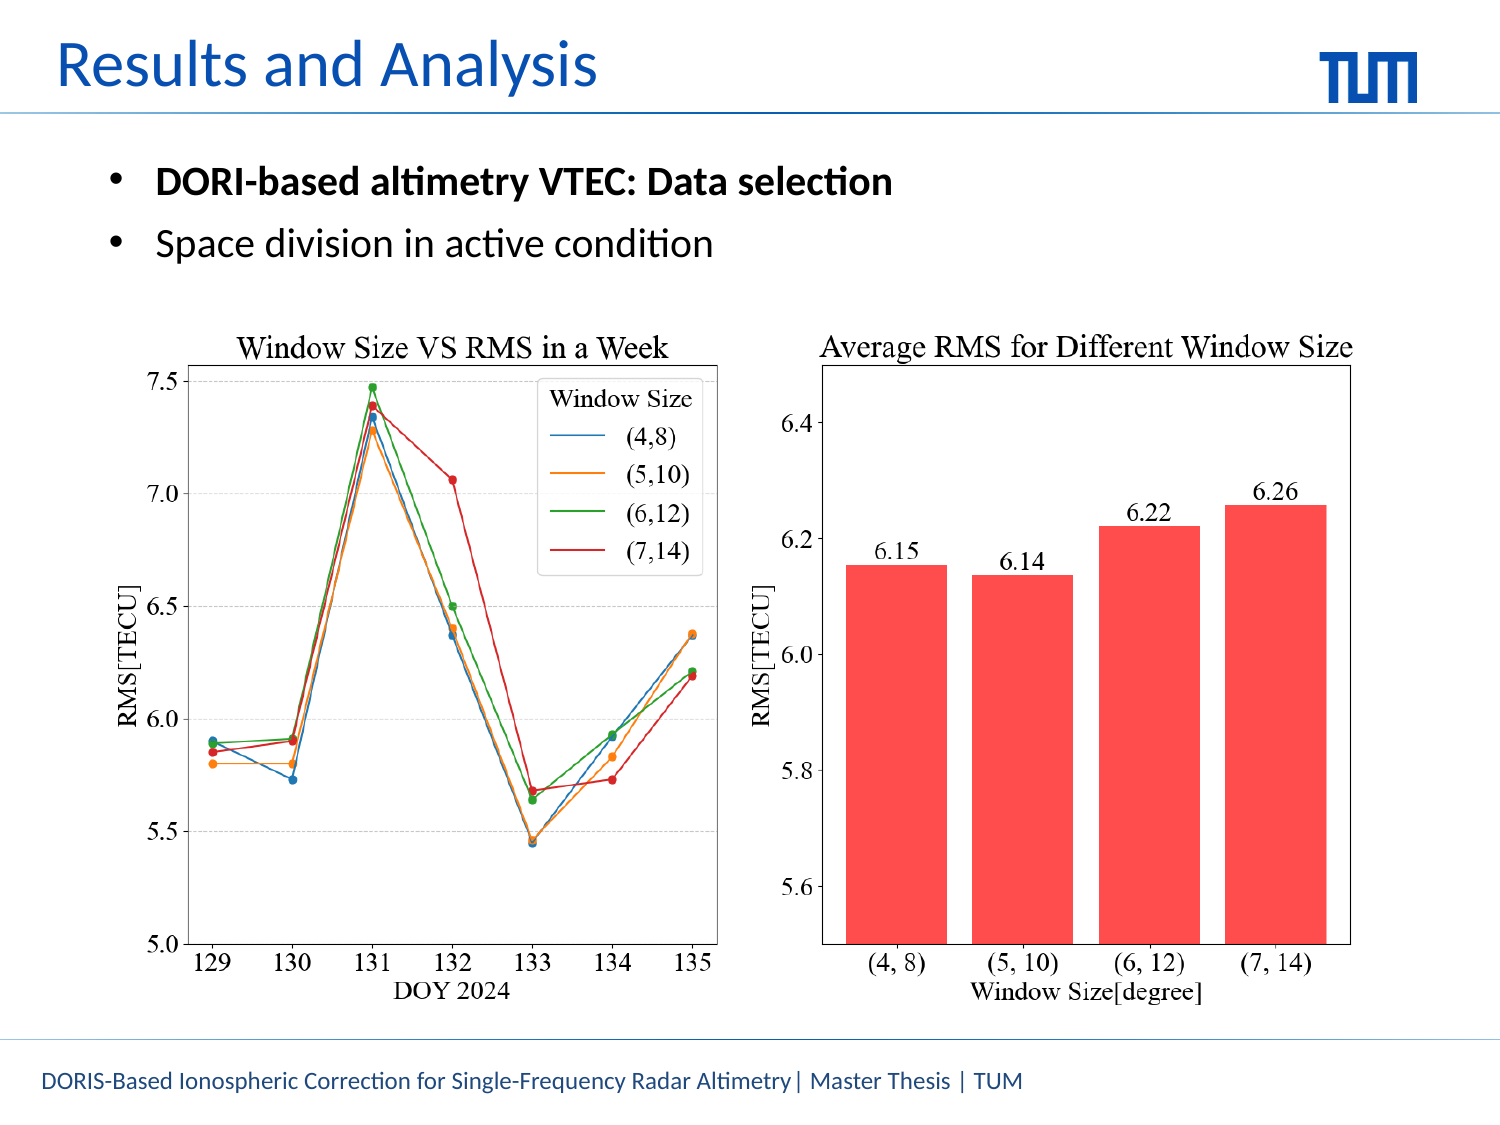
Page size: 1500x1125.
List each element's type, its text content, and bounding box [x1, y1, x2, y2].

text_box DORIS-Based Ionospheric Correction for Single-Frequency Radar Altimetry| Master Thesis | TUM [41, 1064, 1459, 1095]
text_box Results and Analysis [41, 12, 1311, 108]
text_box DORI-based altimetry VTEC: Data selection Space division in active condition [93, 145, 1344, 273]
picture [0, 52, 1500, 1040]
